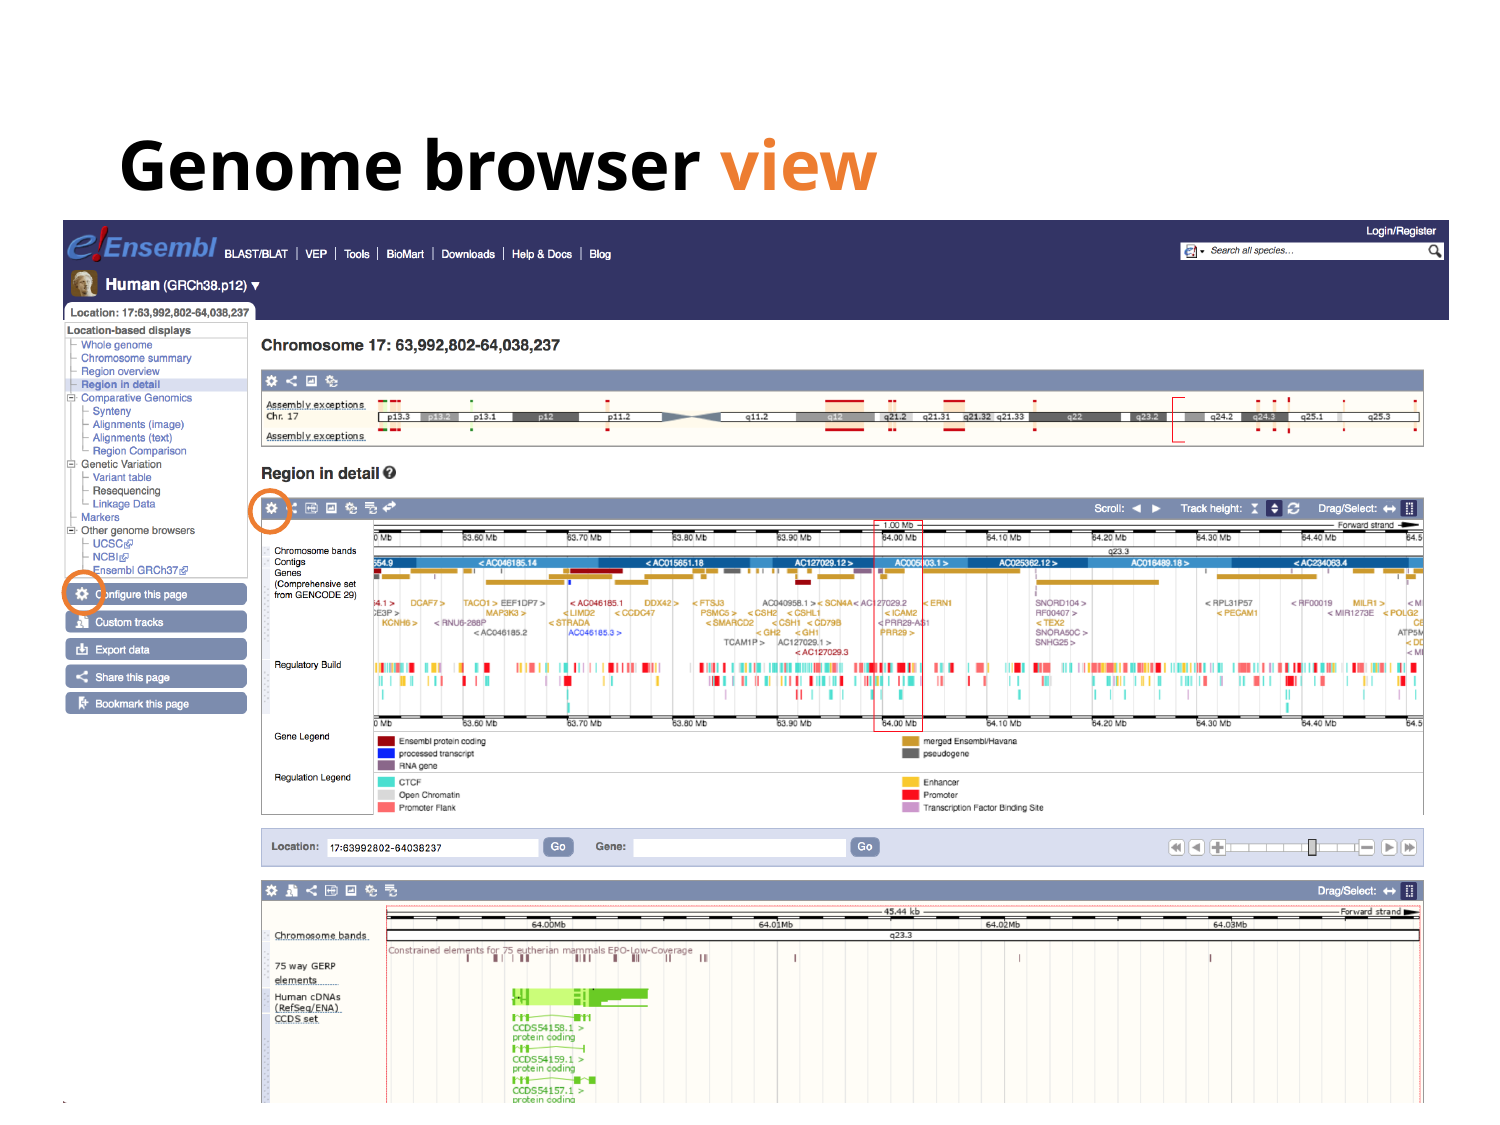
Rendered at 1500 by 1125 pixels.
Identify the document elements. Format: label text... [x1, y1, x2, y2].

title Genome browser view [103, 59, 1397, 220]
picture [63, 220, 1449, 1103]
